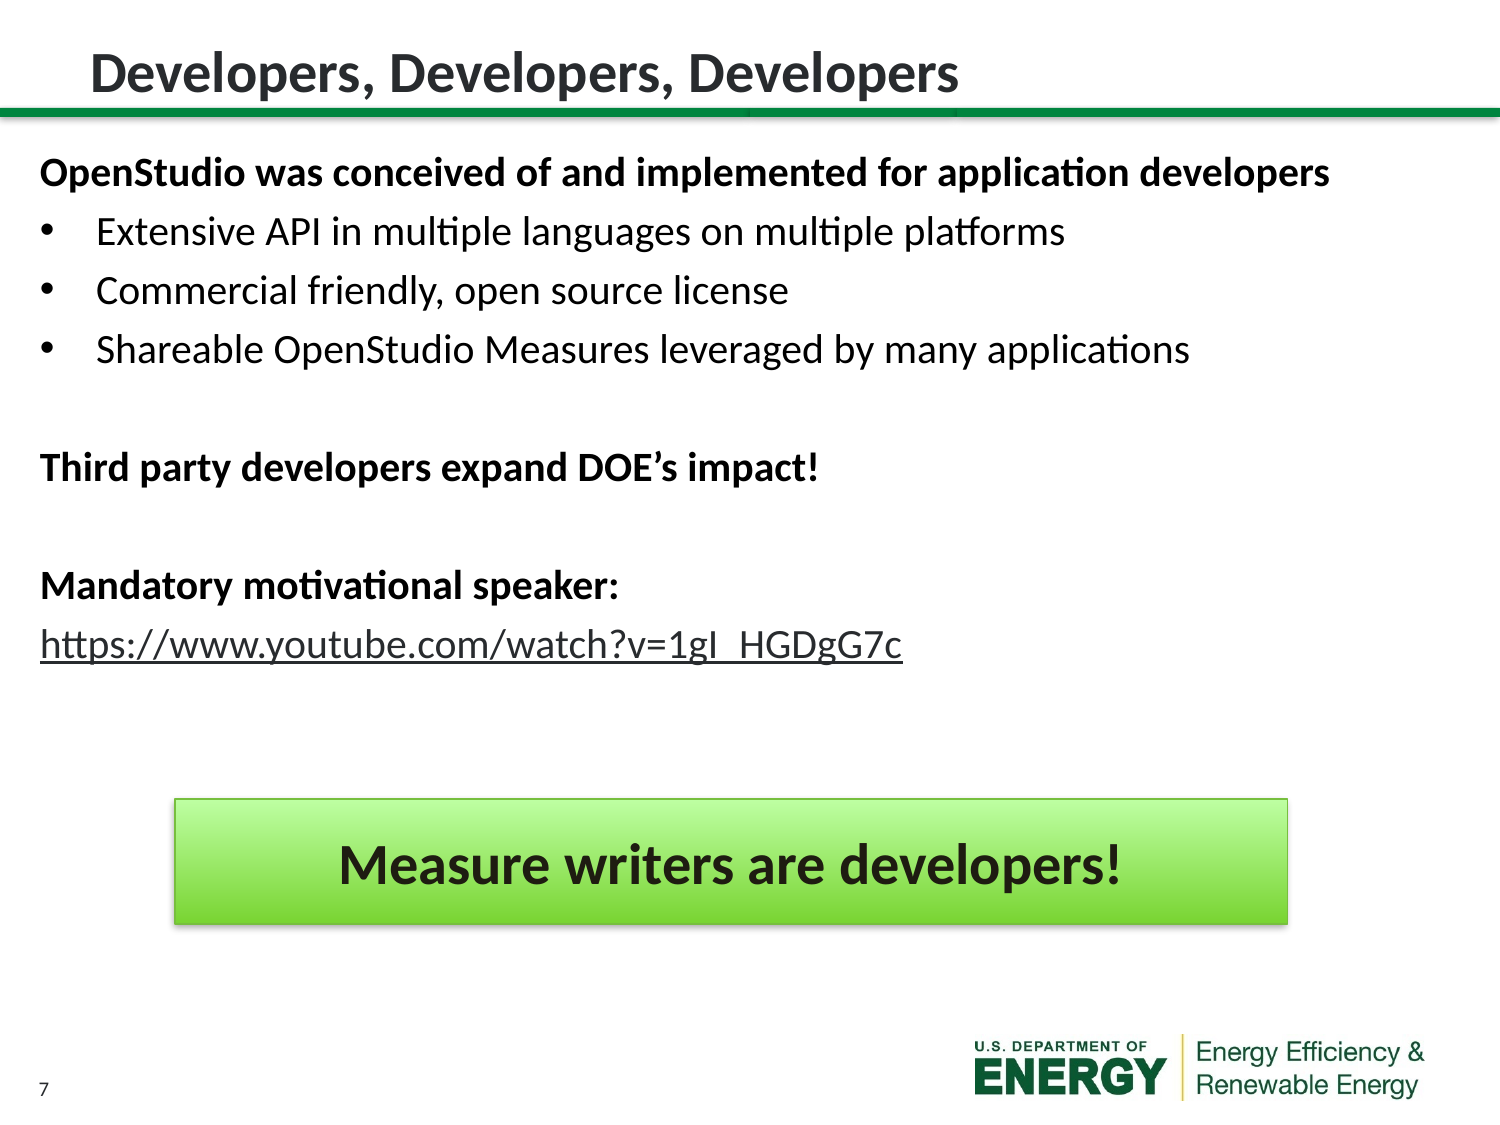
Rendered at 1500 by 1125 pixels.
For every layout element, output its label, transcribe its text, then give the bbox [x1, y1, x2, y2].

picture [975, 1037, 1425, 1101]
text_box OpenStudio was conceived of and implemented for application developers Extensive API in multiple languages on multiple platforms Commercial friendly, open source license Shareable OpenStudio Measures leveraged by many applications Third party developers expand DOE’s impact! Mandatory motivational speaker: https://www.youtube.com/watch?v=1gI_HGDgG7c [24, 137, 1488, 1037]
title Developers, Developers, Developers [75, 0, 1425, 137]
